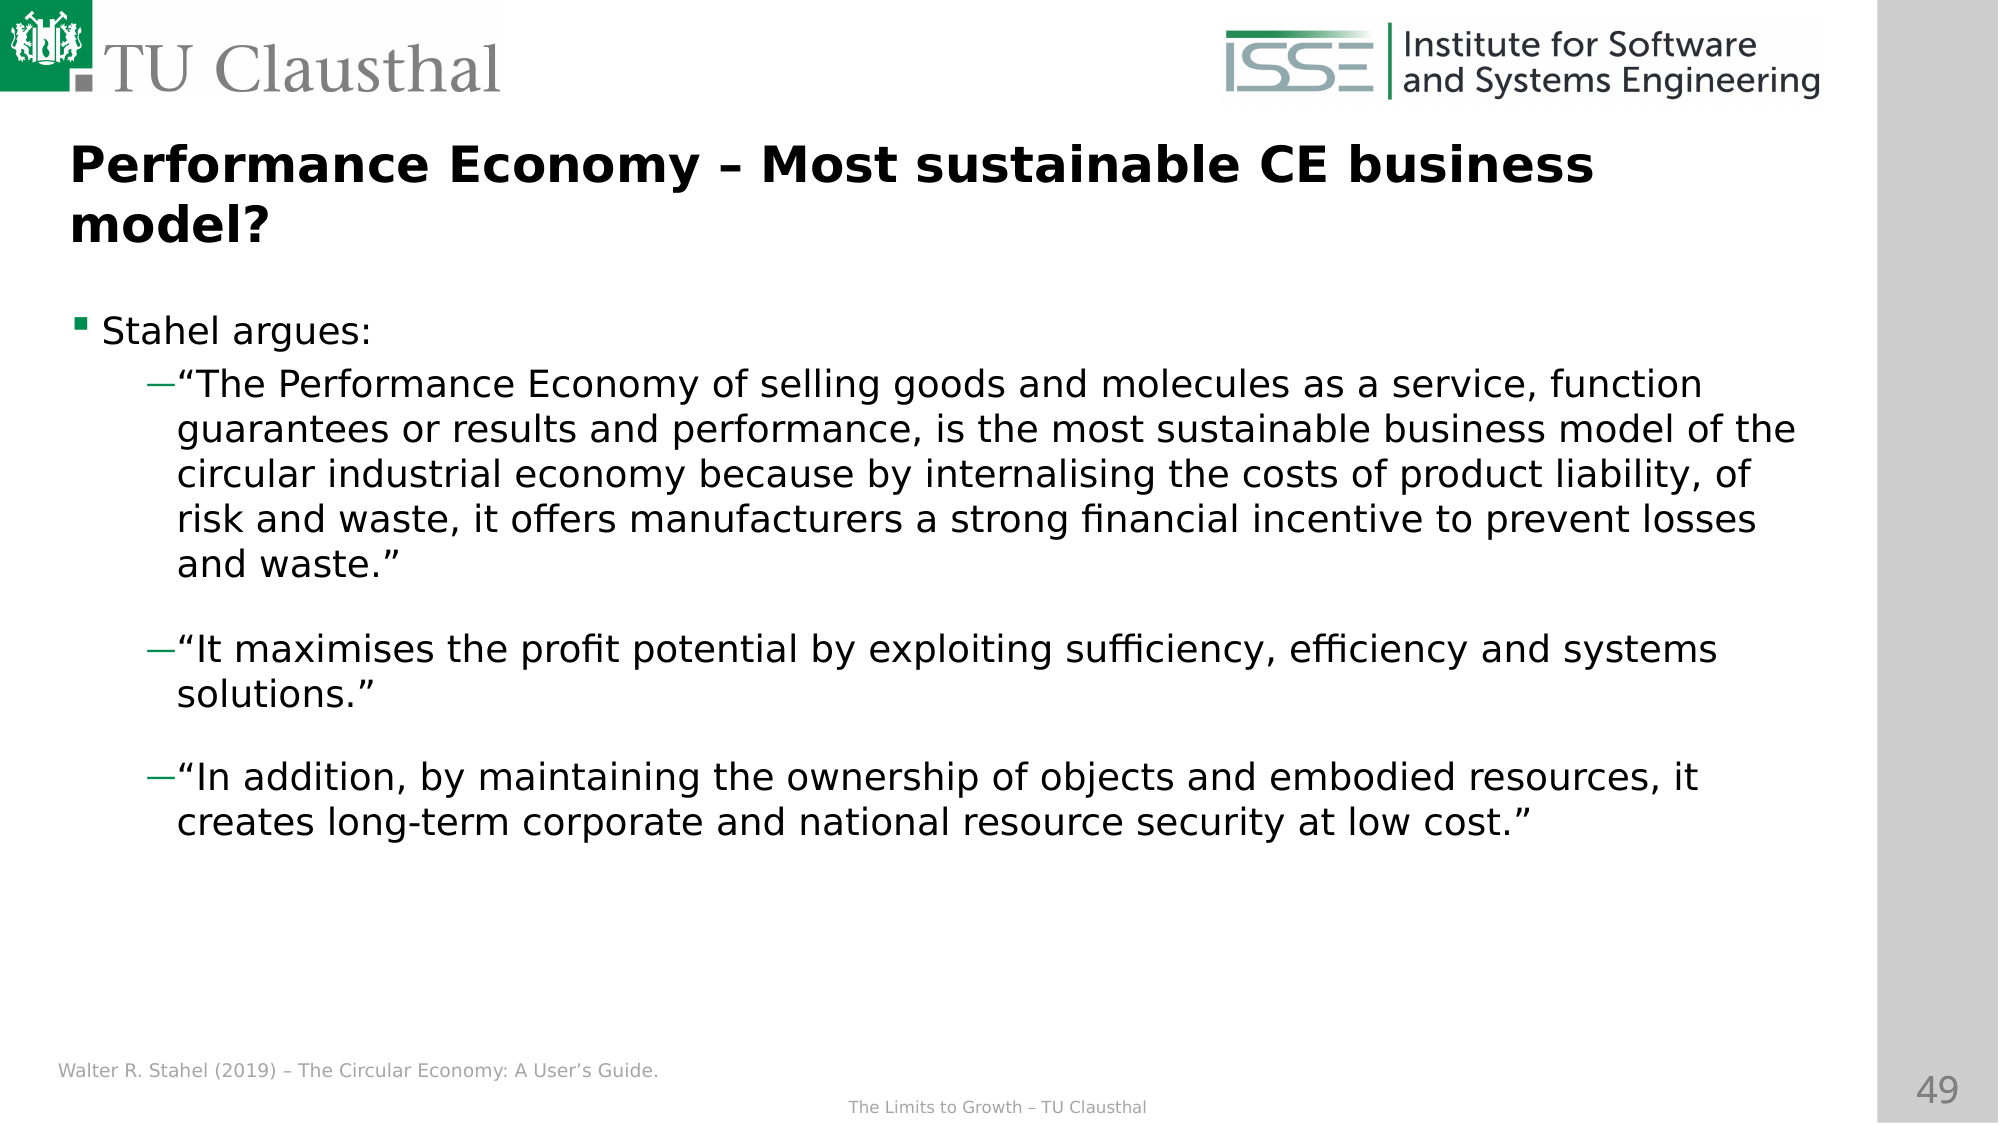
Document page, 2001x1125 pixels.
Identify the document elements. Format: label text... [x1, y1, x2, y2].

picture [0, 0, 500, 92]
text_box Stahel argues: “The Performance Economy of selling goods and molecules as a service, function guarantees or results and performance, is the most sustainable business model of the circular industrial economy because by internalising the costs of product liability, of risk and waste, it offers manufacturers a strong financial incentive to prevent losses and waste.” “It maximises the profit potential by exploiting sufficiency, efficiency and systems solutions.” “In addition, by maintaining the ownership of objects and embodied resources, it creates long-term corporate and national resource security at low cost.” [54, 299, 1817, 1011]
text_box Performance Economy – Most sustainable CE business model? [54, 125, 1817, 206]
text_box Walter R. Stahel (2019) – The Circular Economy: A User’s Guide. [43, 1051, 1104, 1089]
picture [1218, 22, 1825, 106]
